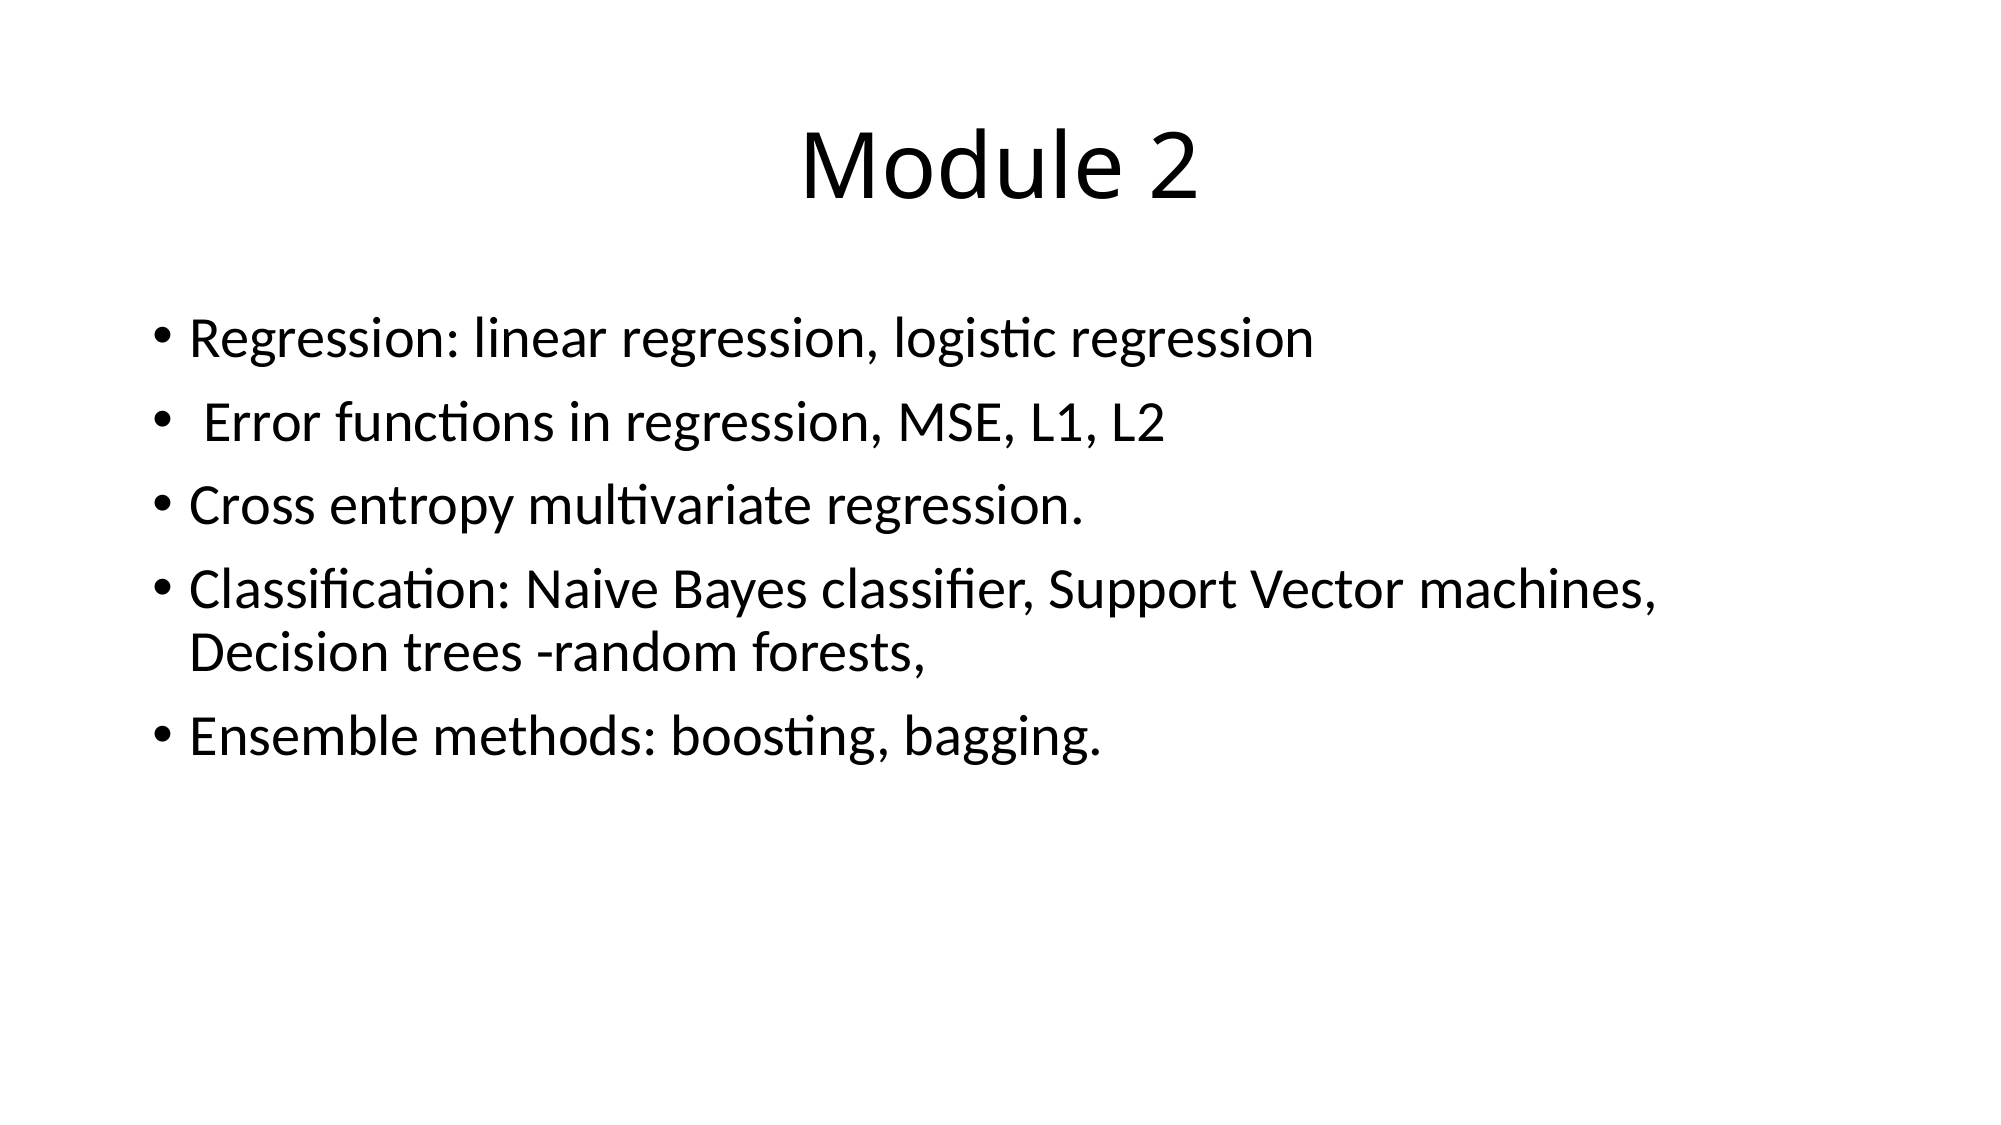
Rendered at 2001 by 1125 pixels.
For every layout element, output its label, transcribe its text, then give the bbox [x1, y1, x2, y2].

title Module 2 [137, 59, 1863, 278]
list Regression: linear regression, logistic regression Error functions in regression, MSE, L1, L2 Cross entropy multivariate regression. Classification: Naive Bayes classifier, Support Vector machines, Decision trees -random forests, Ensemble methods: boosting, bagging. [137, 299, 1863, 1014]
